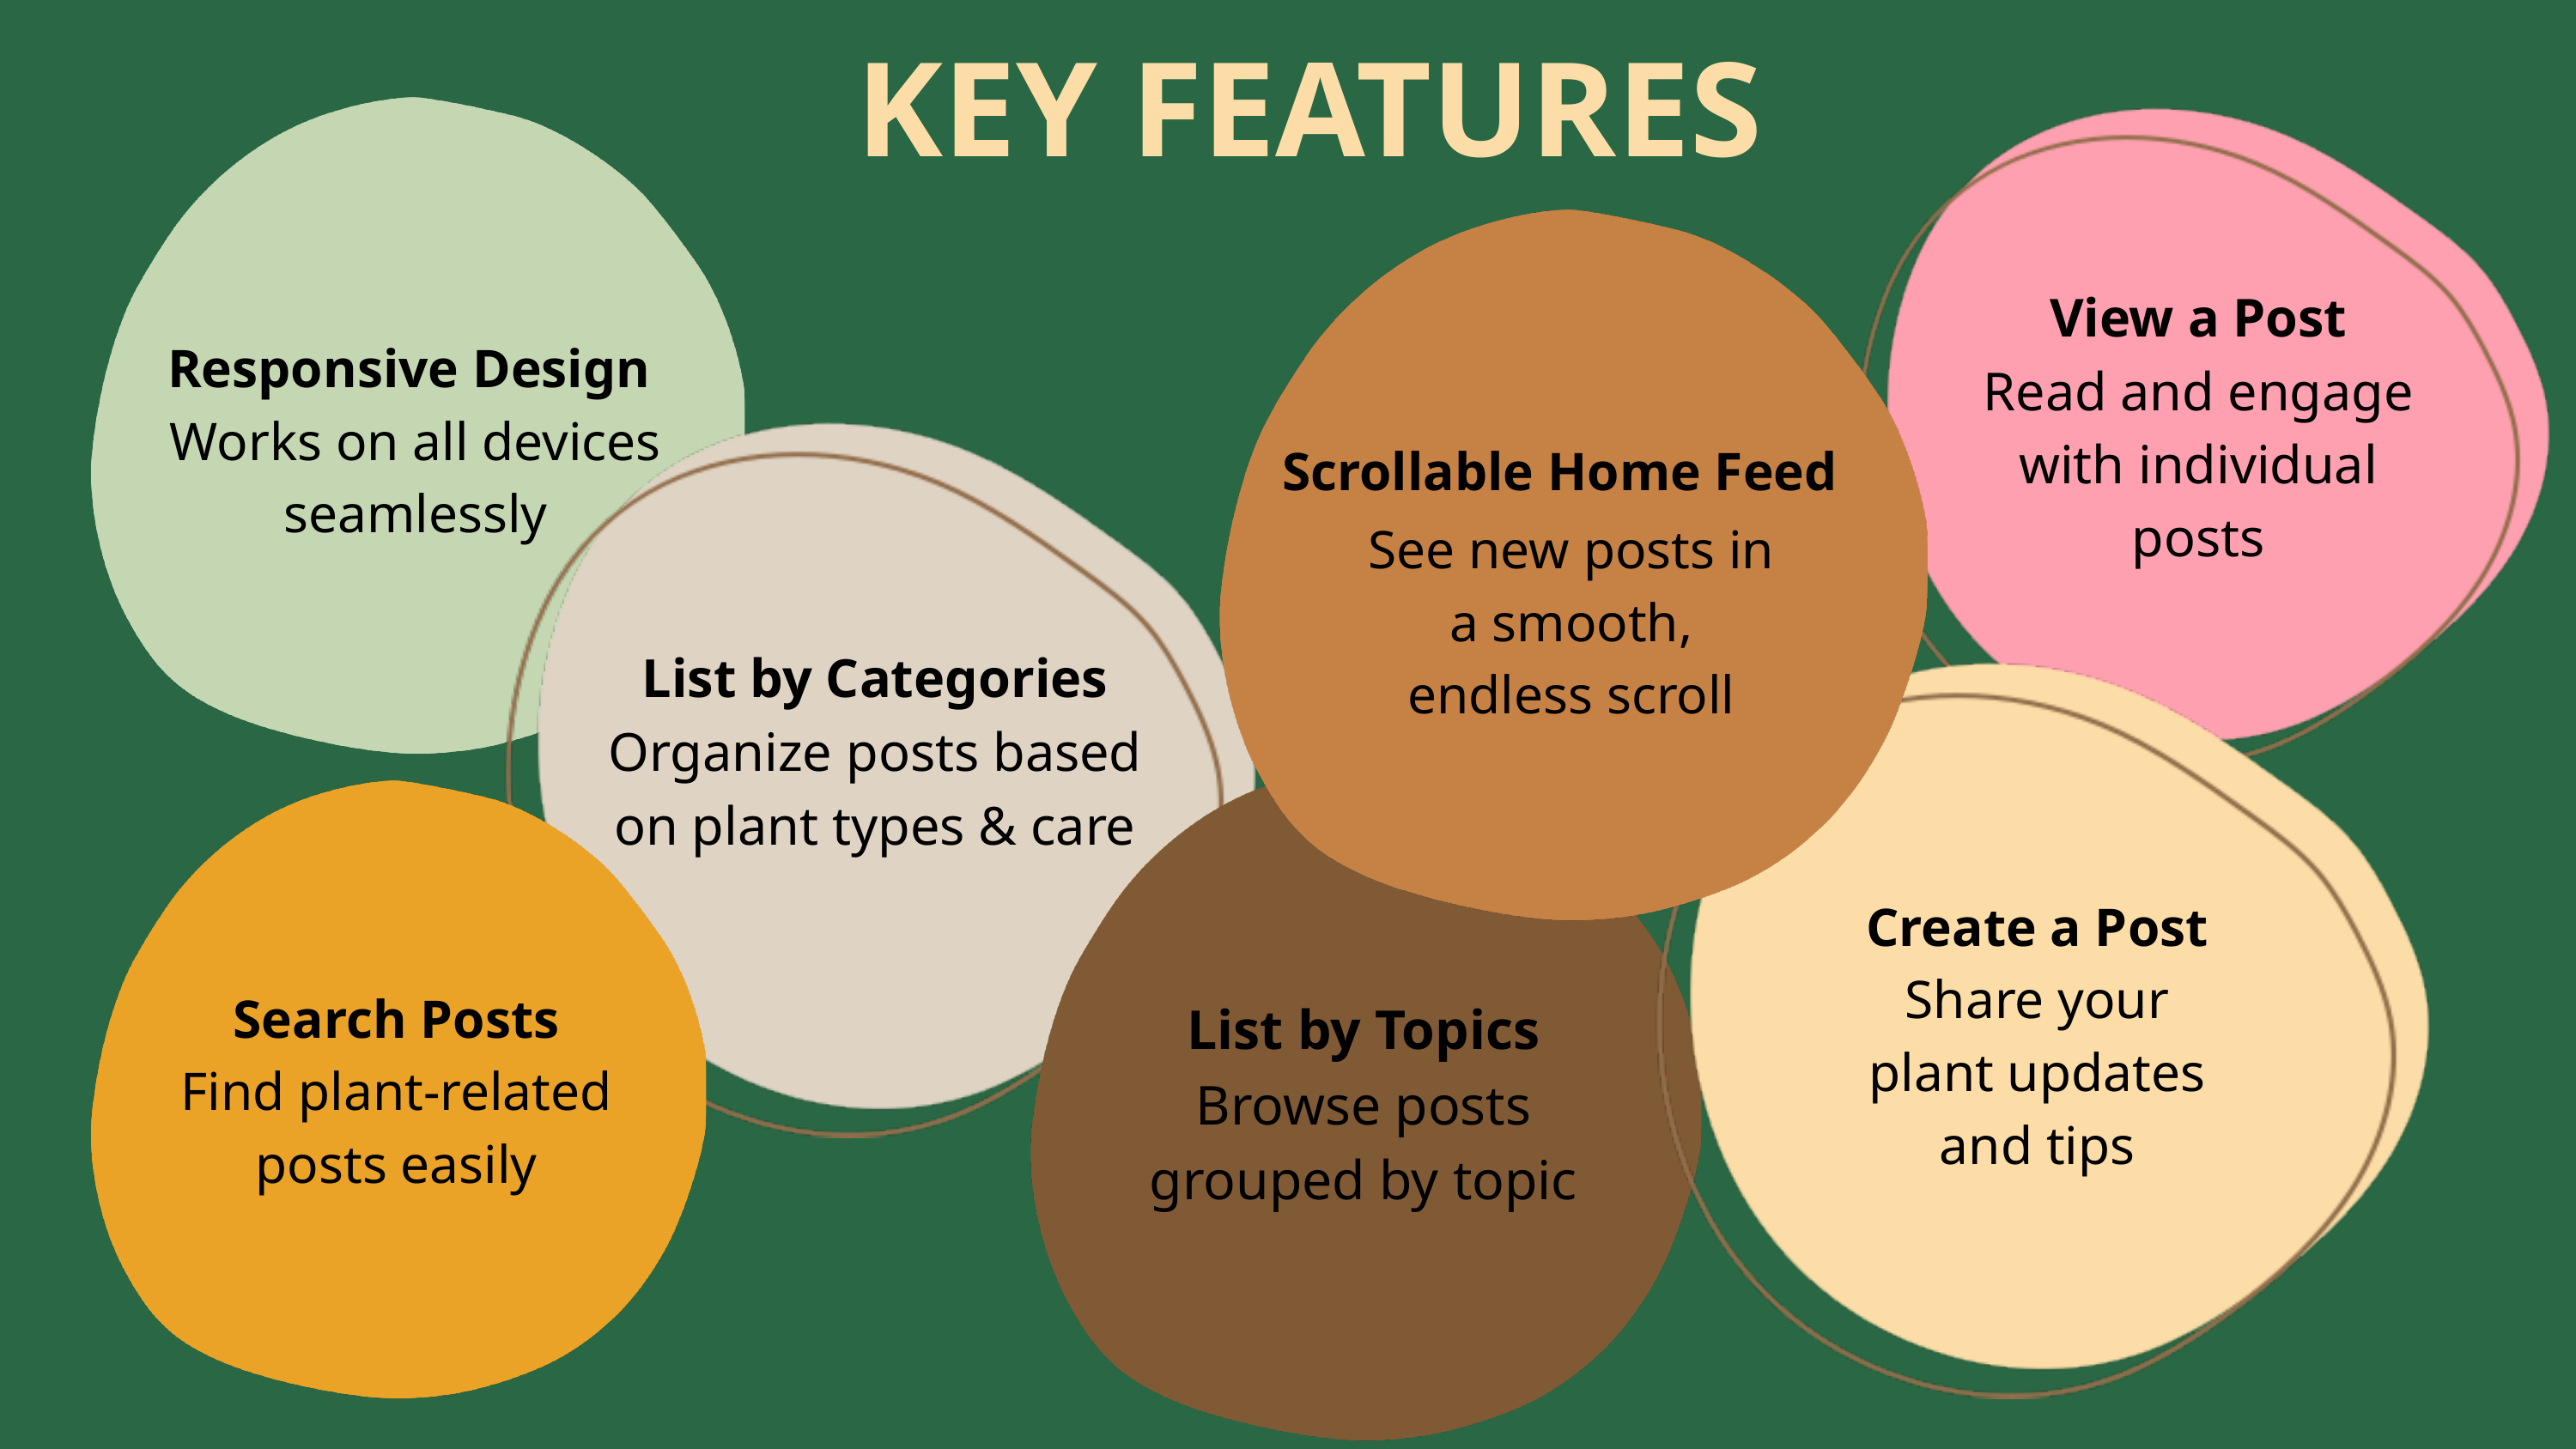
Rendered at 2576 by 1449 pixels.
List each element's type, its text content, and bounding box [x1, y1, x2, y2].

text_box Scrollable Home Feed [1282, 428, 1861, 502]
text_box [87, 97, 745, 755]
text_box [487, 397, 1215, 780]
text_box Create a Post Share your plant updates and tips [1837, 883, 2238, 1174]
text_box Search Posts Find plant-related posts easily [149, 975, 645, 1194]
text_box View a Post Read and engage with individual posts [1979, 274, 2418, 568]
text_box List by Topics Browse posts grouped by topic [1099, 985, 1628, 1210]
text_box [87, 780, 707, 1399]
text_box [1637, 636, 2438, 1399]
text_box [1026, 767, 1702, 1441]
text_box [707, 856, 1026, 1138]
text_box [1840, 84, 2557, 767]
text_box [1215, 209, 1928, 921]
text_box See new posts in a smooth, endless scroll [1358, 506, 1784, 724]
text_box KEY FEATURES [777, 14, 1841, 184]
text_box List by Categories Organize posts based on plant types & care [586, 634, 1163, 856]
text_box Responsive Design Works on all devices seamlessly [127, 324, 705, 543]
